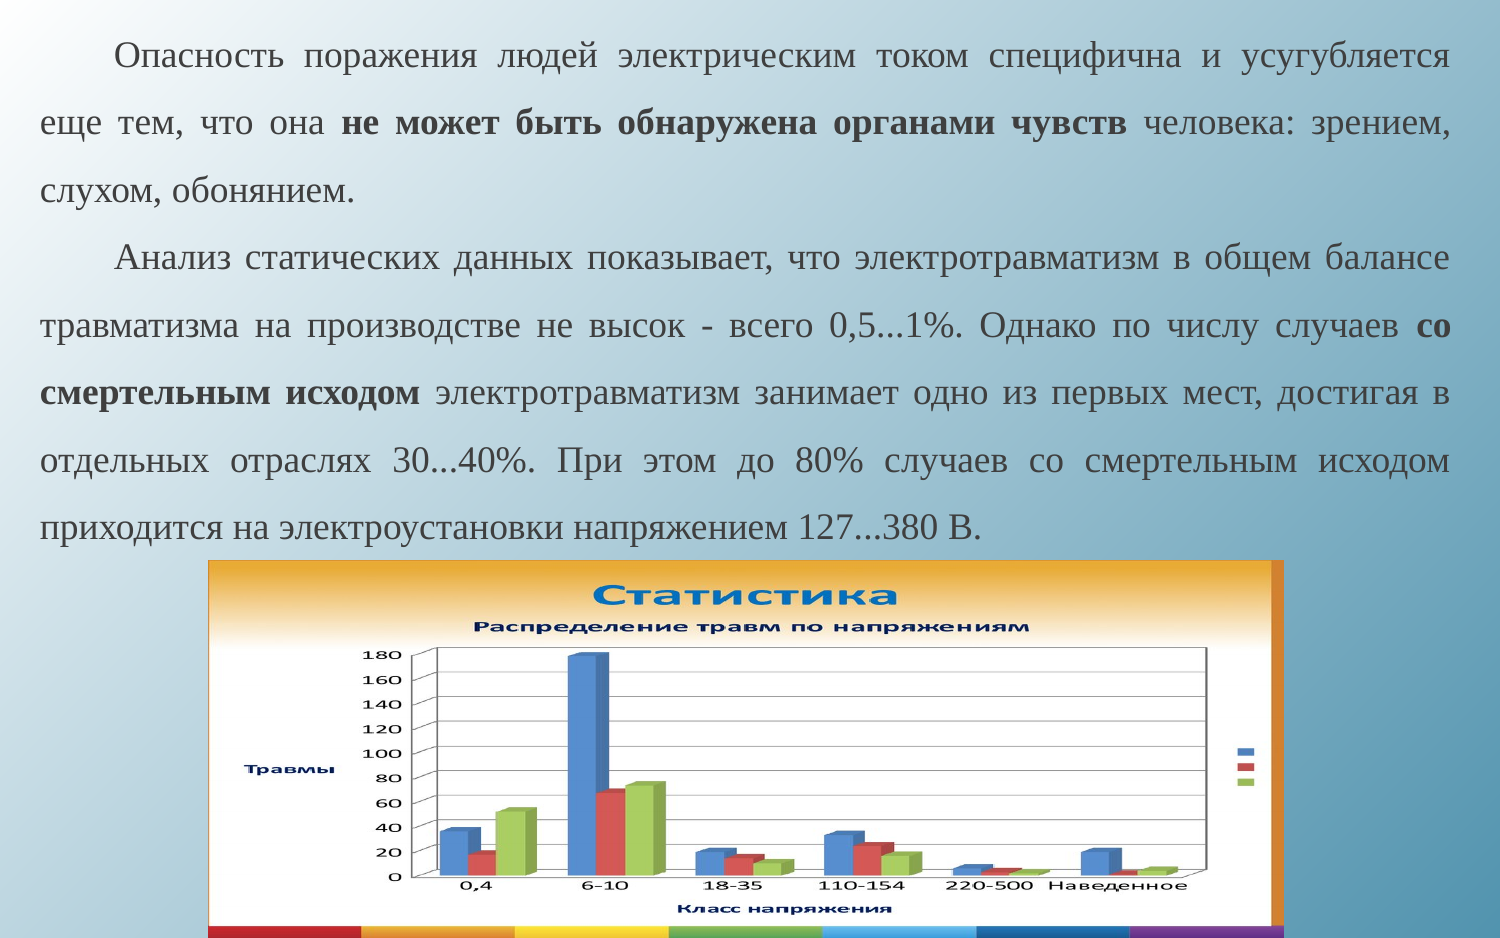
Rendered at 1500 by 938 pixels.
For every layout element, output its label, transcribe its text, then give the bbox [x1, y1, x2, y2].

text_box Опасность поражения людей электрическим током специфична и усугубляется еще тем, что она не может быть обнаружена органами чувств человека: зрением, слухом, обонянием. Анализ статических данных показывает, что электротравматизм в общем балансе травматизма на производстве не высок - всего 0,5...1%. Однако по числу случаев со смертельным исходом электротравматизм занимает одно из первых мест, достигая в отдельных отраслях 30...40%. При этом до 80% случаев со смертельным исходом приходится на электроустановки напряжением 127...380 В. [25, 0, 1467, 555]
picture [208, 560, 1284, 938]
